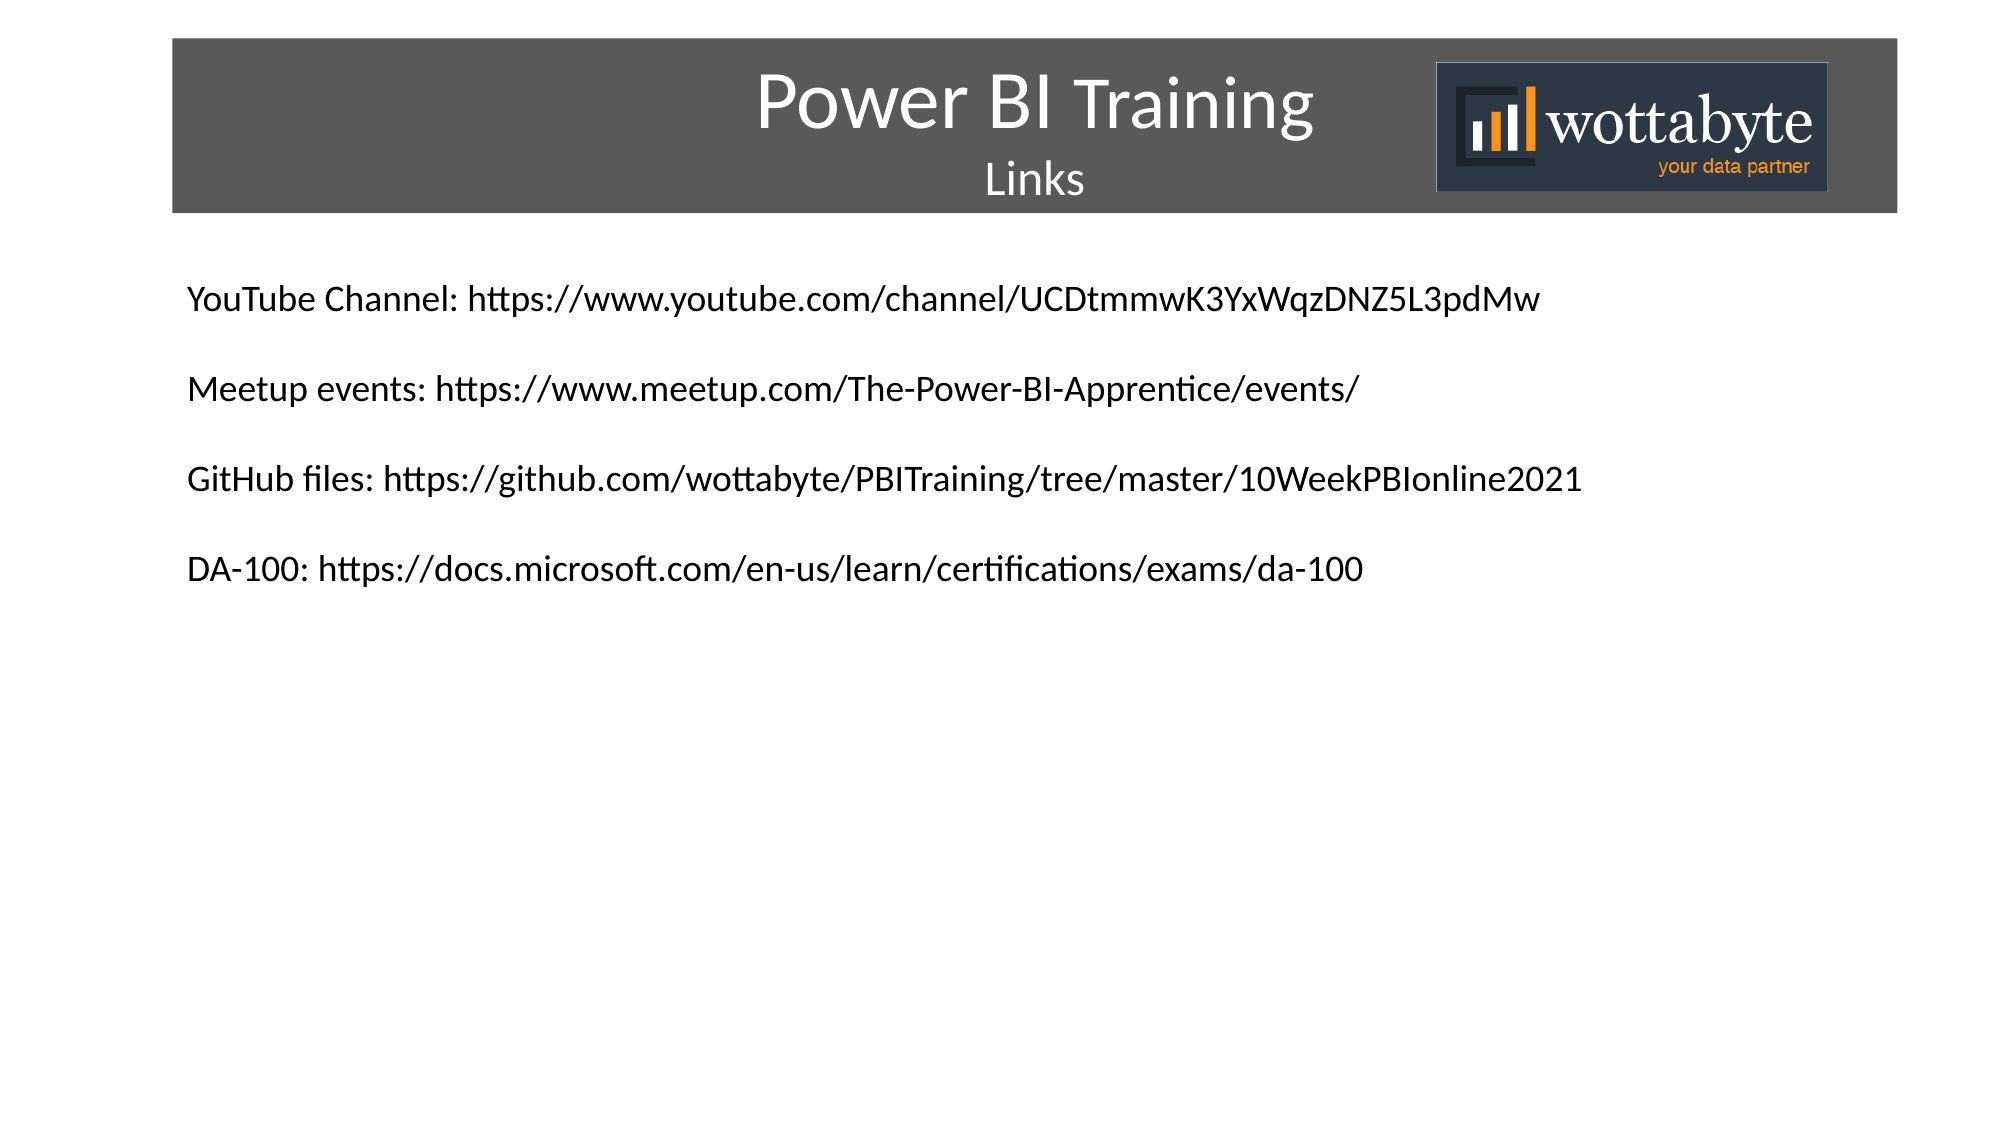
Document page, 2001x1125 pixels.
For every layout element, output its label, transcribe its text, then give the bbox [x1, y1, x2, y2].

text_box YouTube Channel: https://www.youtube.com/channel/UCDtmmwK3YxWqzDNZ5L3pdMw Meetup events: https://www.meetup.com/The-Power-BI-Apprentice/events/ GitHub files: https://github.com/wottabyte/PBITraining/tree/master/10WeekPBIonline2021 DA-100: https://docs.microsoft.com/en-us/learn/certifications/exams/da-100 [172, 266, 1898, 642]
picture [1436, 62, 1828, 192]
text_box Power BI Training Links [172, 38, 1898, 214]
